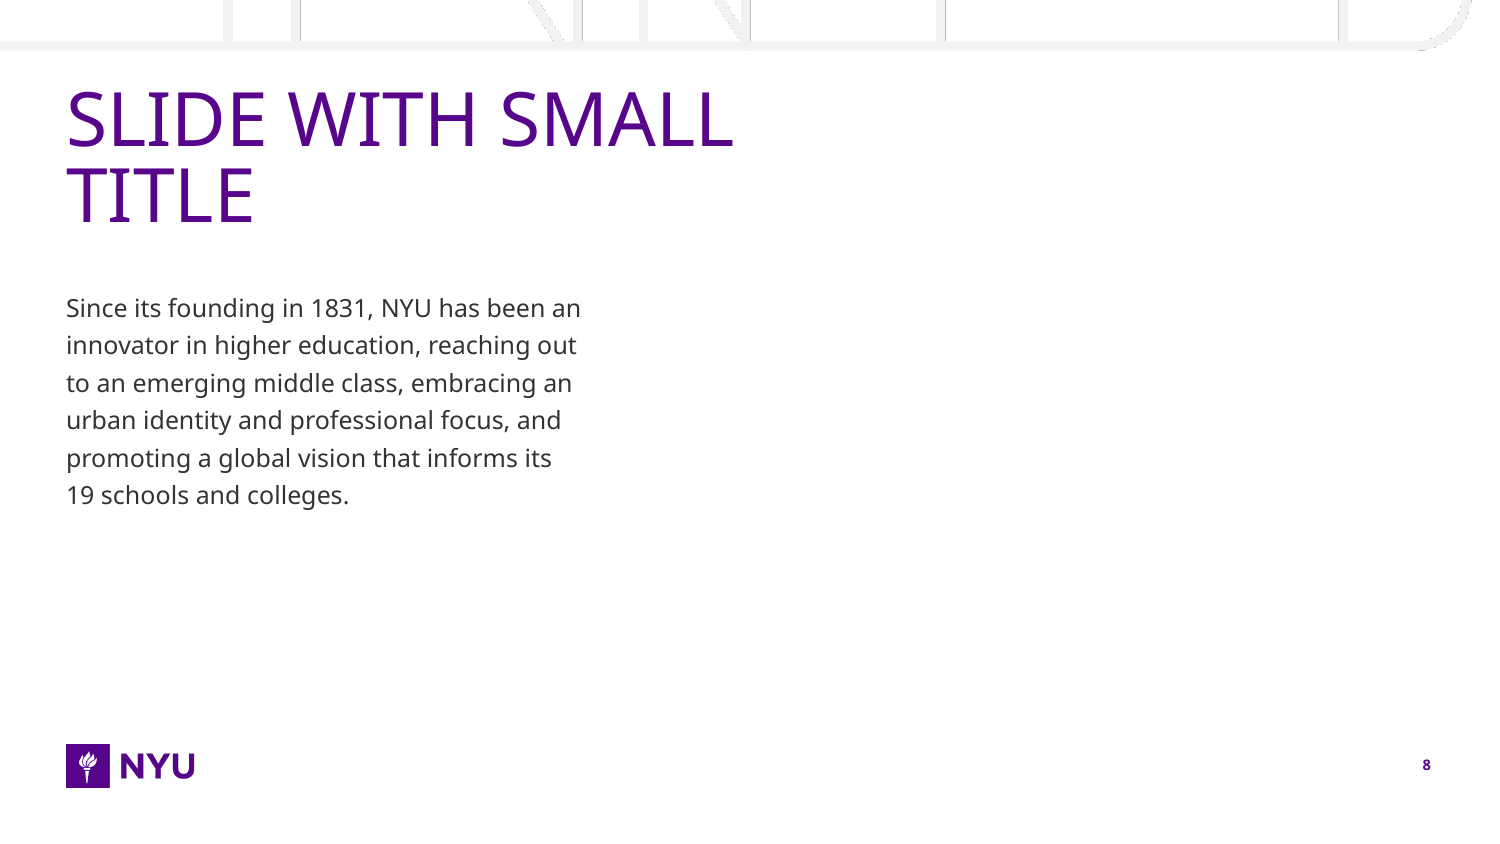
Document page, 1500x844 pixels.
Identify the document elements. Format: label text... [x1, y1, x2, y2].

picture [66, 744, 195, 788]
title SLIDE WITH SMALL TITLE [51, 69, 758, 244]
list Since its founding in 1831, NYU has been an innovator in higher education, reaching out to an emerging middle class, embracing an urban identity and professional focus, and promoting a global vision that informs its 19 schools and colleges. [51, 270, 601, 667]
picture [0, 0, 1496, 51]
